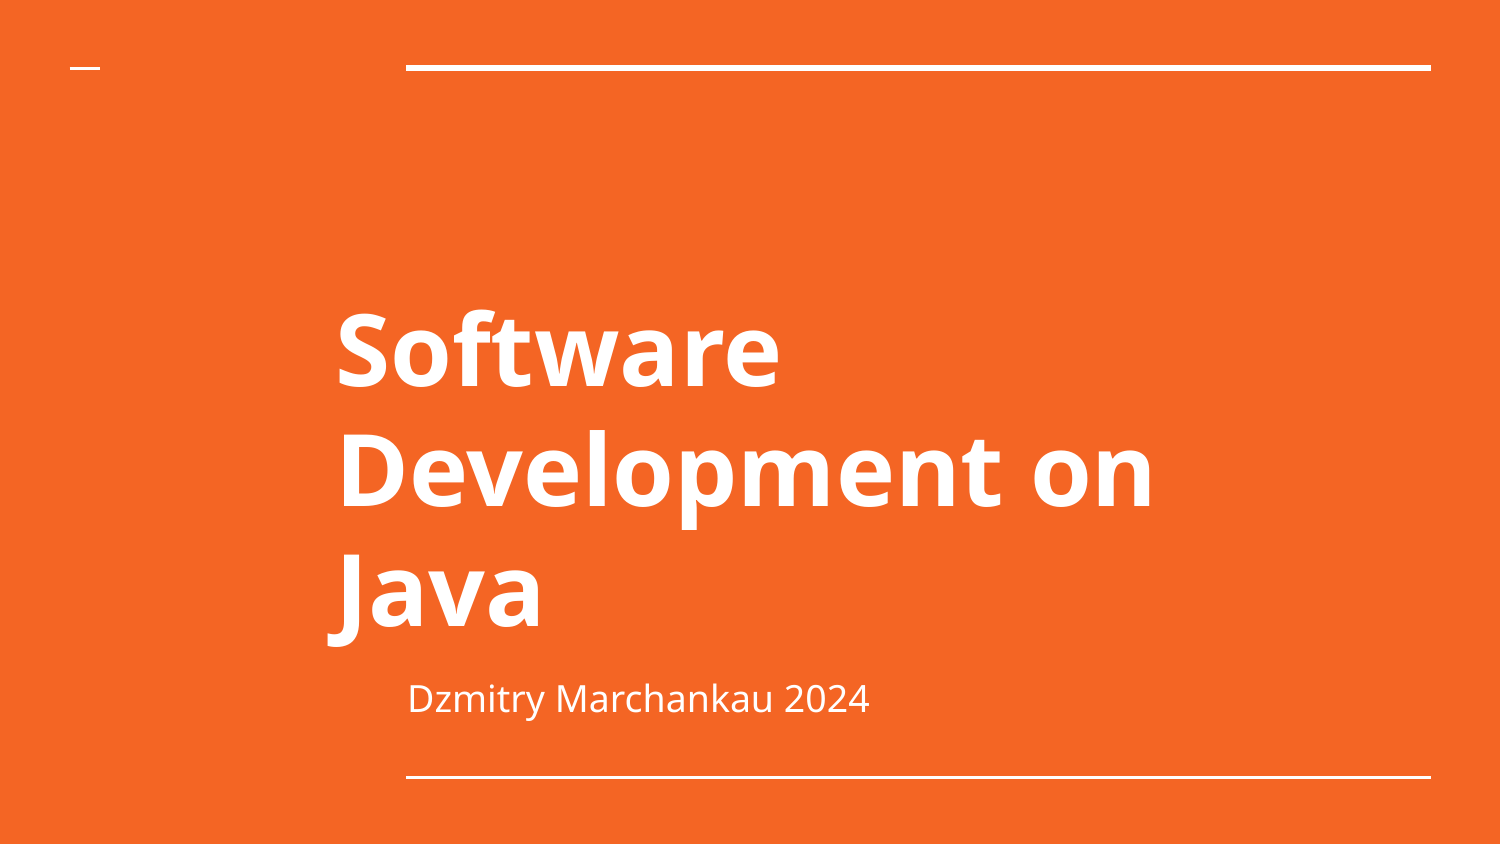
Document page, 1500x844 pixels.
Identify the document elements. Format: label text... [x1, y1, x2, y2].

title Software Development on Java [320, 271, 1359, 525]
subtitle Dzmitry Marchankau 2024 [392, 531, 1431, 735]
